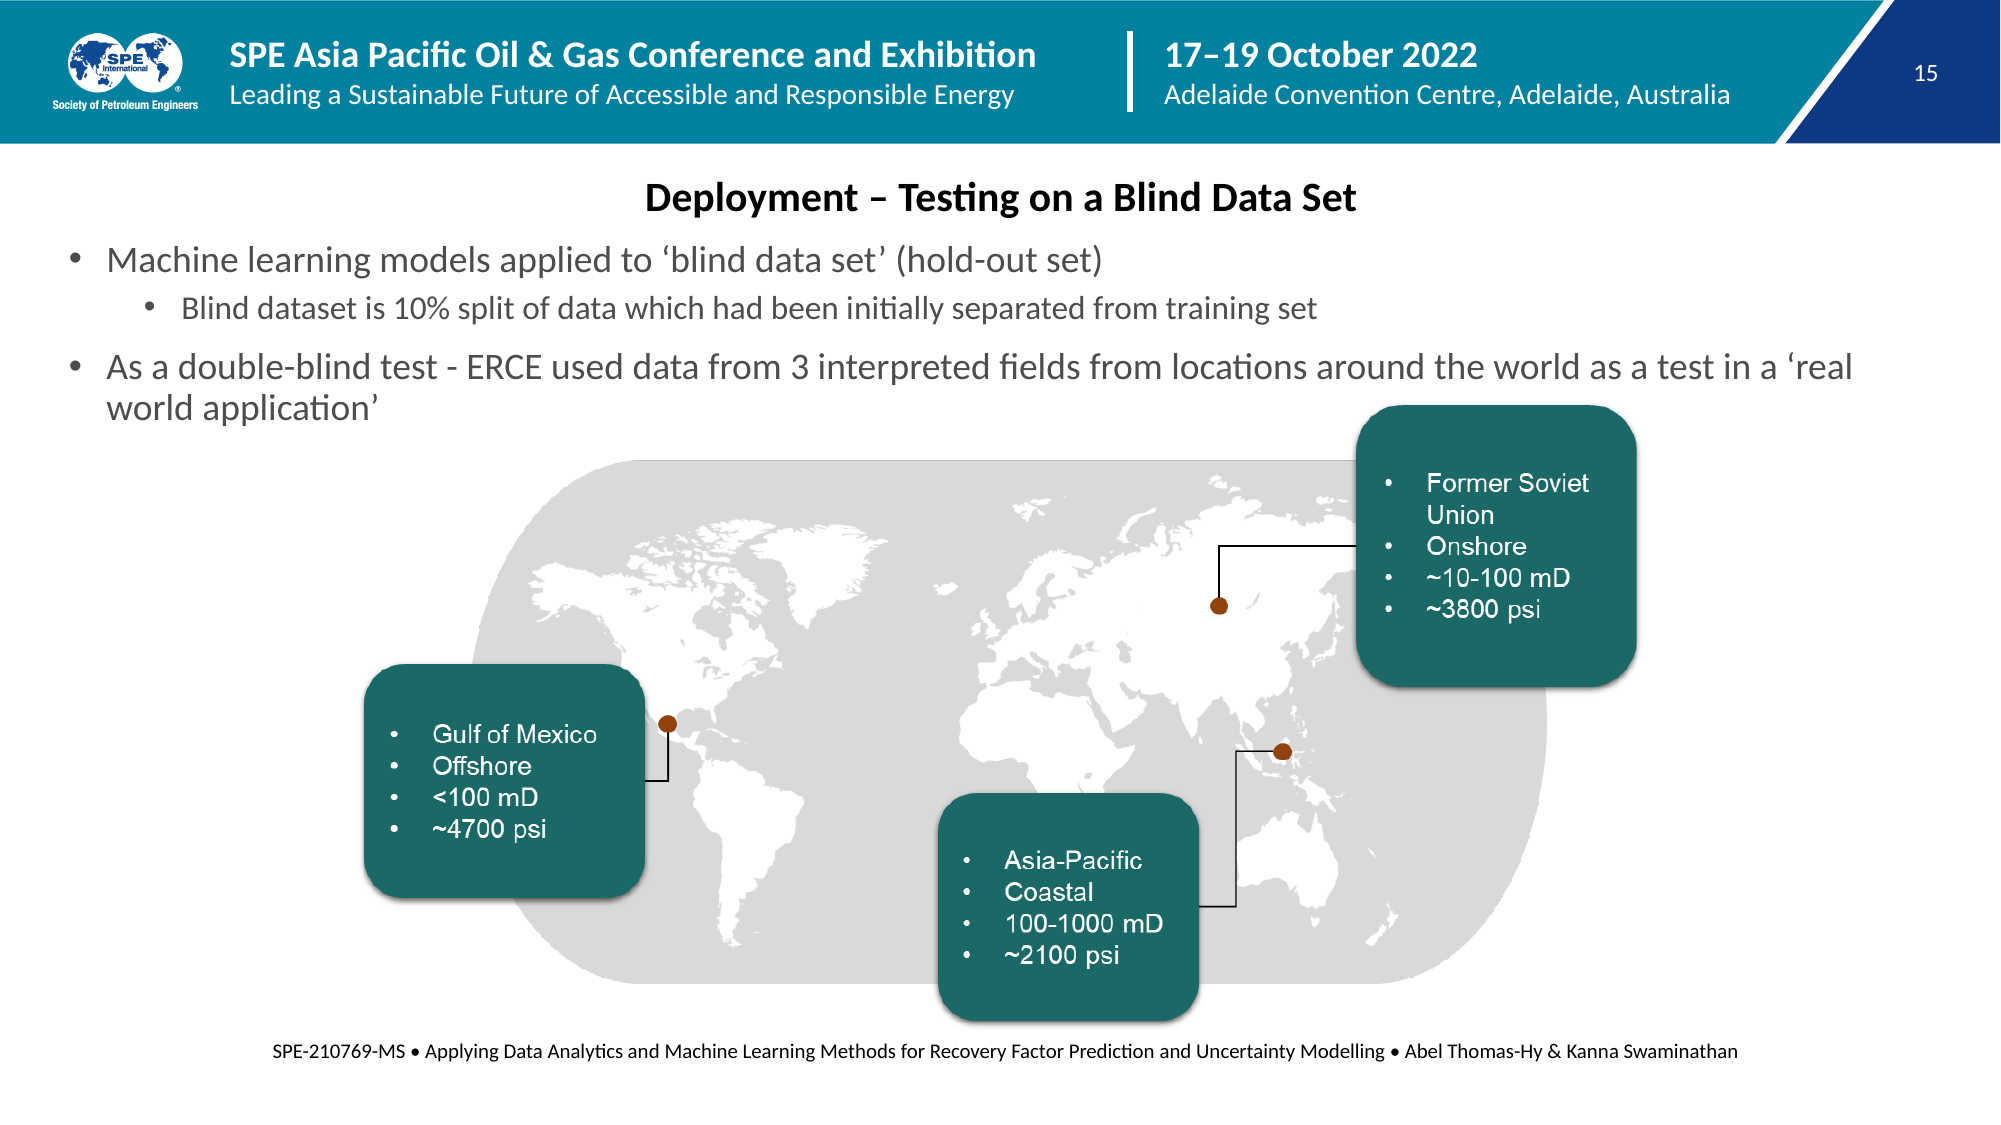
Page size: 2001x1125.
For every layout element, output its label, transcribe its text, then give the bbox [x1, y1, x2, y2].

text_box Deployment – Testing on a Blind Data Set [313, 162, 1689, 229]
picture [165, 101, 191, 110]
picture [69, 101, 77, 108]
picture [355, 388, 1645, 1032]
picture [106, 102, 115, 107]
picture [125, 101, 136, 108]
picture [69, 34, 182, 92]
picture [139, 103, 148, 108]
text_box SPE-210769-MS • Applying Data Analytics and Machine Learning Methods for Recovery Factor Prediction and Uncertainty Modelling • Abel Thomas-Hy & Kanna Swaminathan [249, 1029, 1767, 1082]
text_box Machine learning models applied to ‘blind data set’ (hold-out set) Blind dataset is 10% split of data which had been initially separated from training set As a double-blind test - ERCE used data from 3 interpreted fields from locations around the world as a test in a ‘real world application’ [54, 232, 1963, 999]
